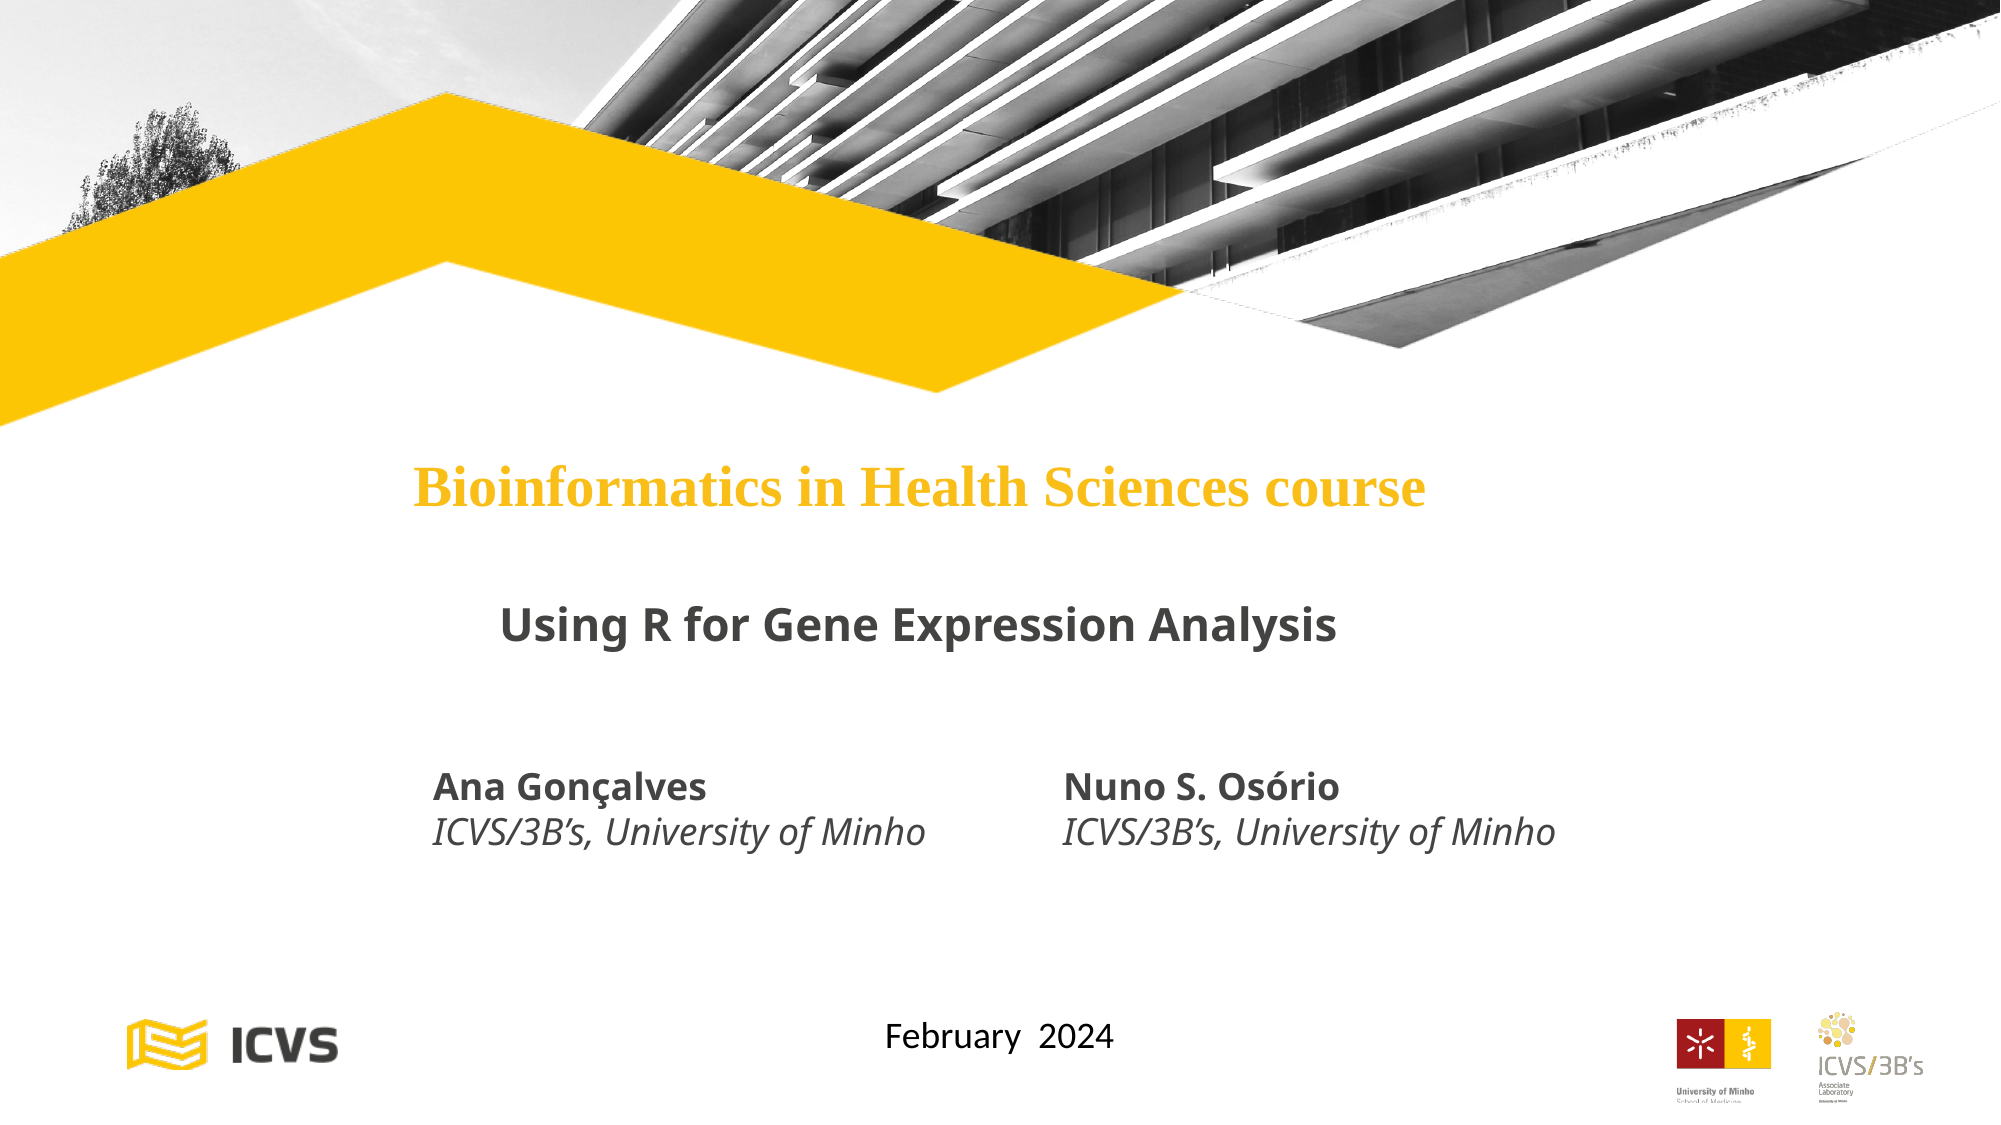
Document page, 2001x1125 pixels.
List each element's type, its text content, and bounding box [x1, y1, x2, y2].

text_box Using R for Gene Expression Analysis [418, 594, 1419, 690]
picture [1818, 1012, 1923, 1103]
text_box Nuno S. Osório ICVS/3B’s, University of Minho [1048, 755, 1657, 860]
text_box Ana Gonçalves ICVS/3B’s, University of Minho [418, 755, 952, 860]
picture [0, 0, 2000, 348]
